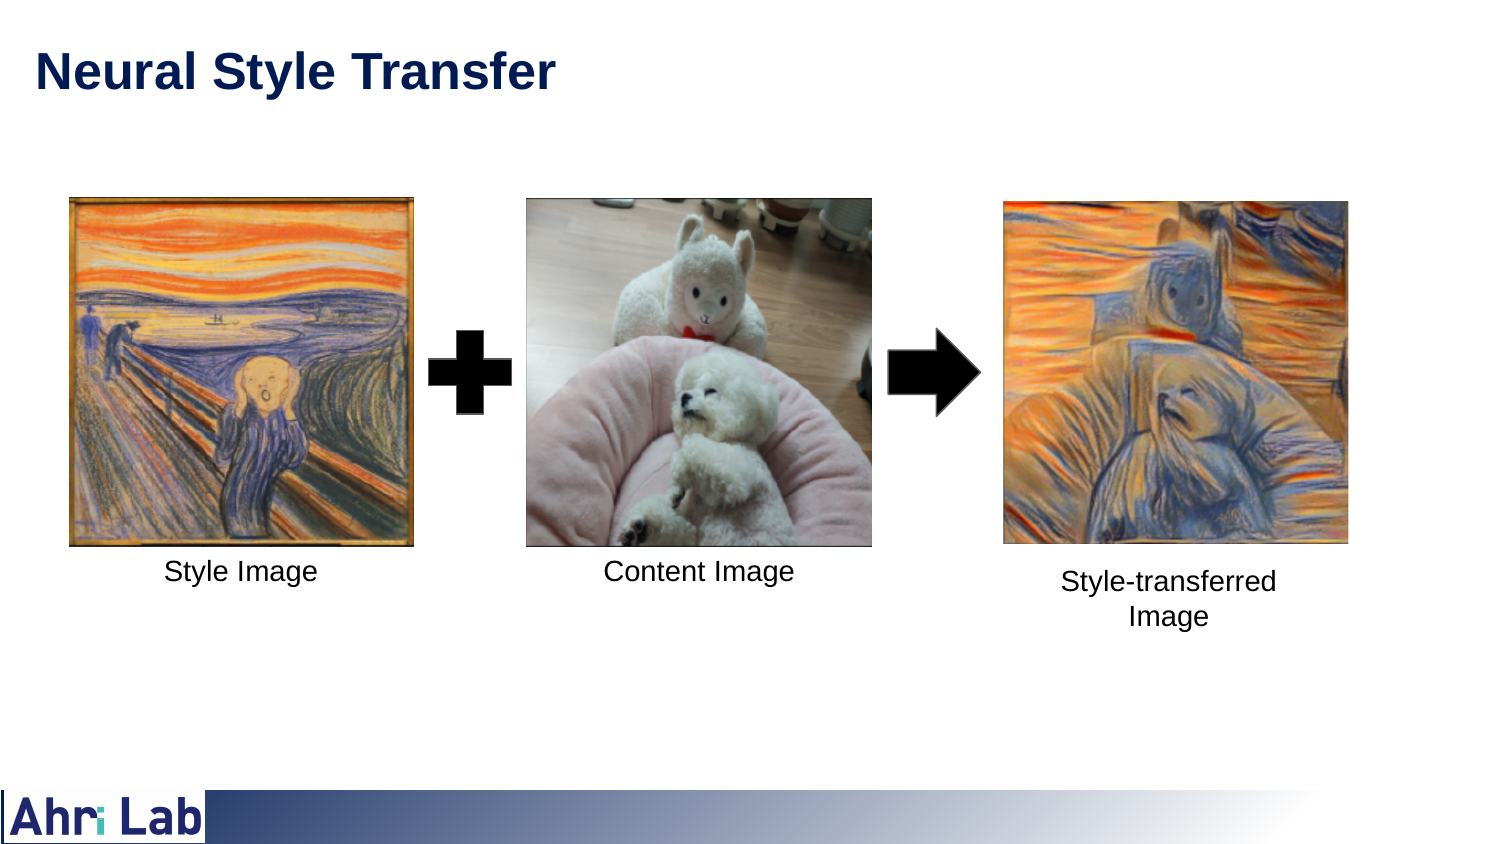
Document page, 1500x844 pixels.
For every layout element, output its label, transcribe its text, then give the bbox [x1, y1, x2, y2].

title Neural Style Transfer [20, 22, 1480, 117]
picture [68, 197, 414, 547]
text_box Style Image [129, 554, 353, 603]
text_box Content Image [588, 555, 811, 603]
picture [1003, 200, 1349, 544]
text_box [428, 330, 512, 414]
picture [4, 787, 205, 843]
picture [526, 198, 873, 547]
text_box Style-transferred Image [1038, 551, 1300, 648]
text_box [888, 328, 981, 417]
